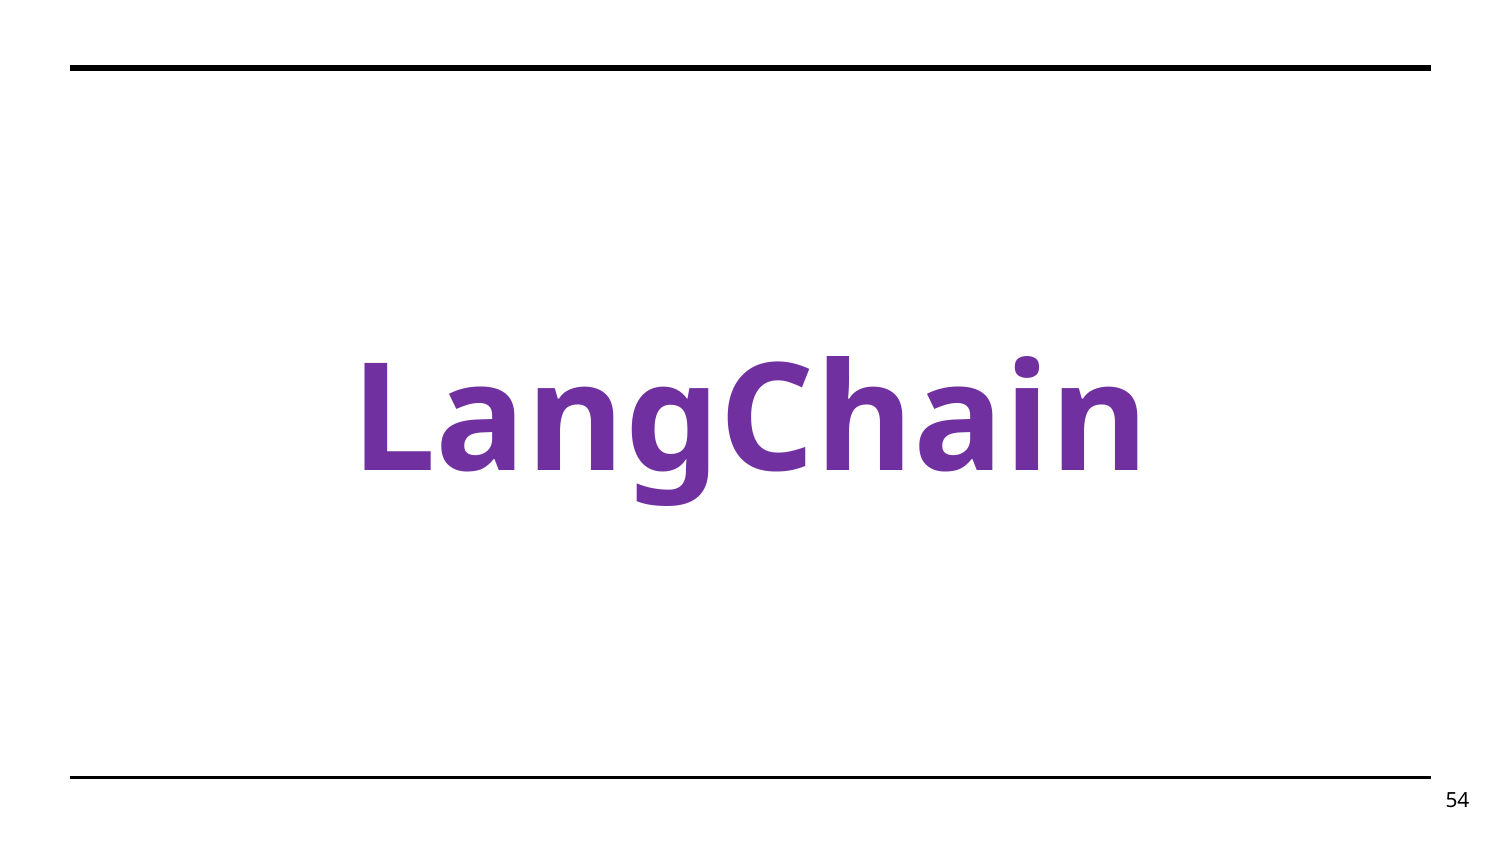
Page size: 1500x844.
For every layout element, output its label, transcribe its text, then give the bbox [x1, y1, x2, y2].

title LangChain [40, 214, 1460, 606]
slide_number 54 [1394, 769, 1484, 834]
